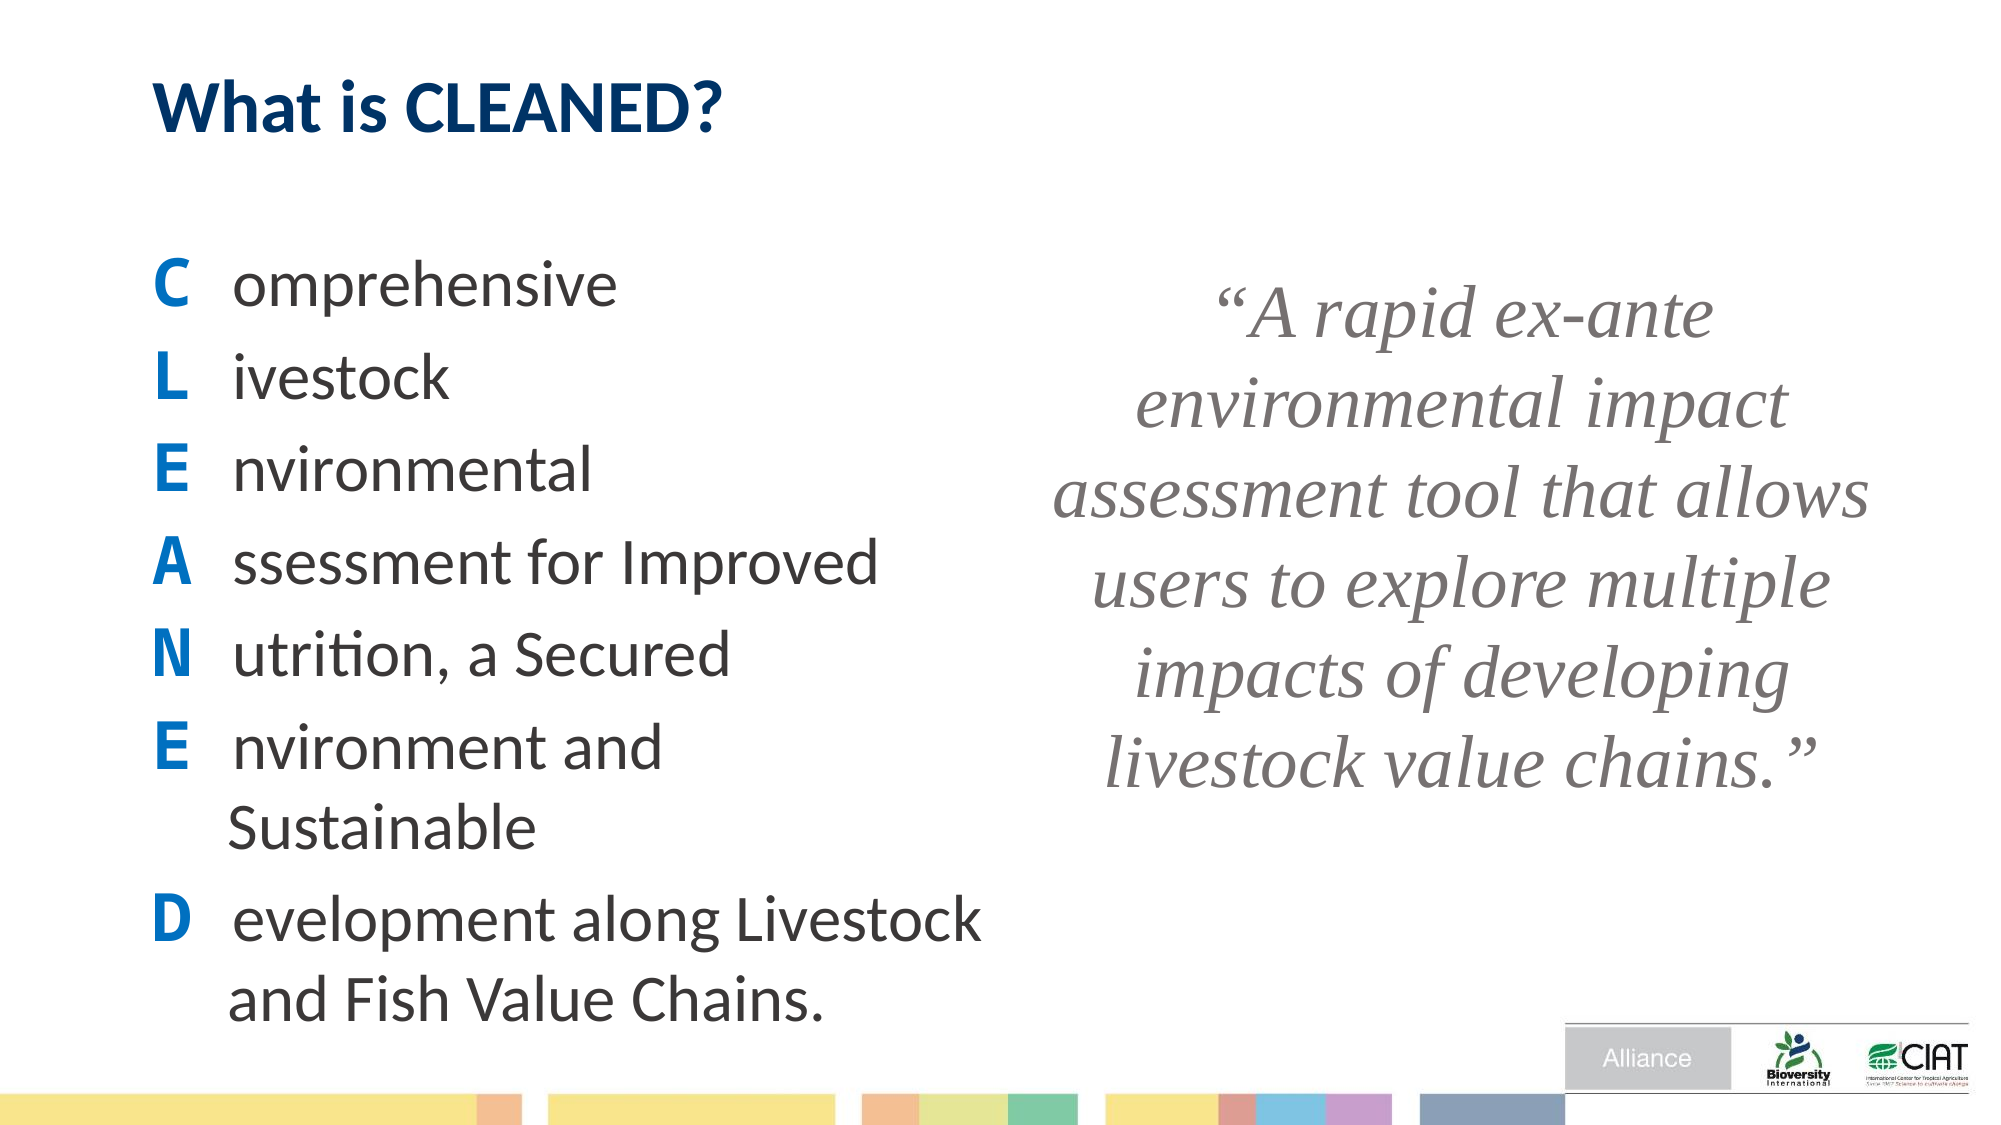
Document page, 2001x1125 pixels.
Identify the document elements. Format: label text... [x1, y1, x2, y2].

text_box “A rapid ex-ante environmental impact assessment tool that allows users to explore multiple impacts of developing livestock value chains.” [999, 255, 1925, 811]
title What is CLEANED? [137, 59, 1863, 233]
list C omprehensive L ivestock E nvironmental A ssessment for Improved N utrition, a Secured E nvironment and Sustainable D evelopment along Livestock and Fish Value Chains. [137, 232, 1000, 947]
picture [0, 0, 2000, 1125]
